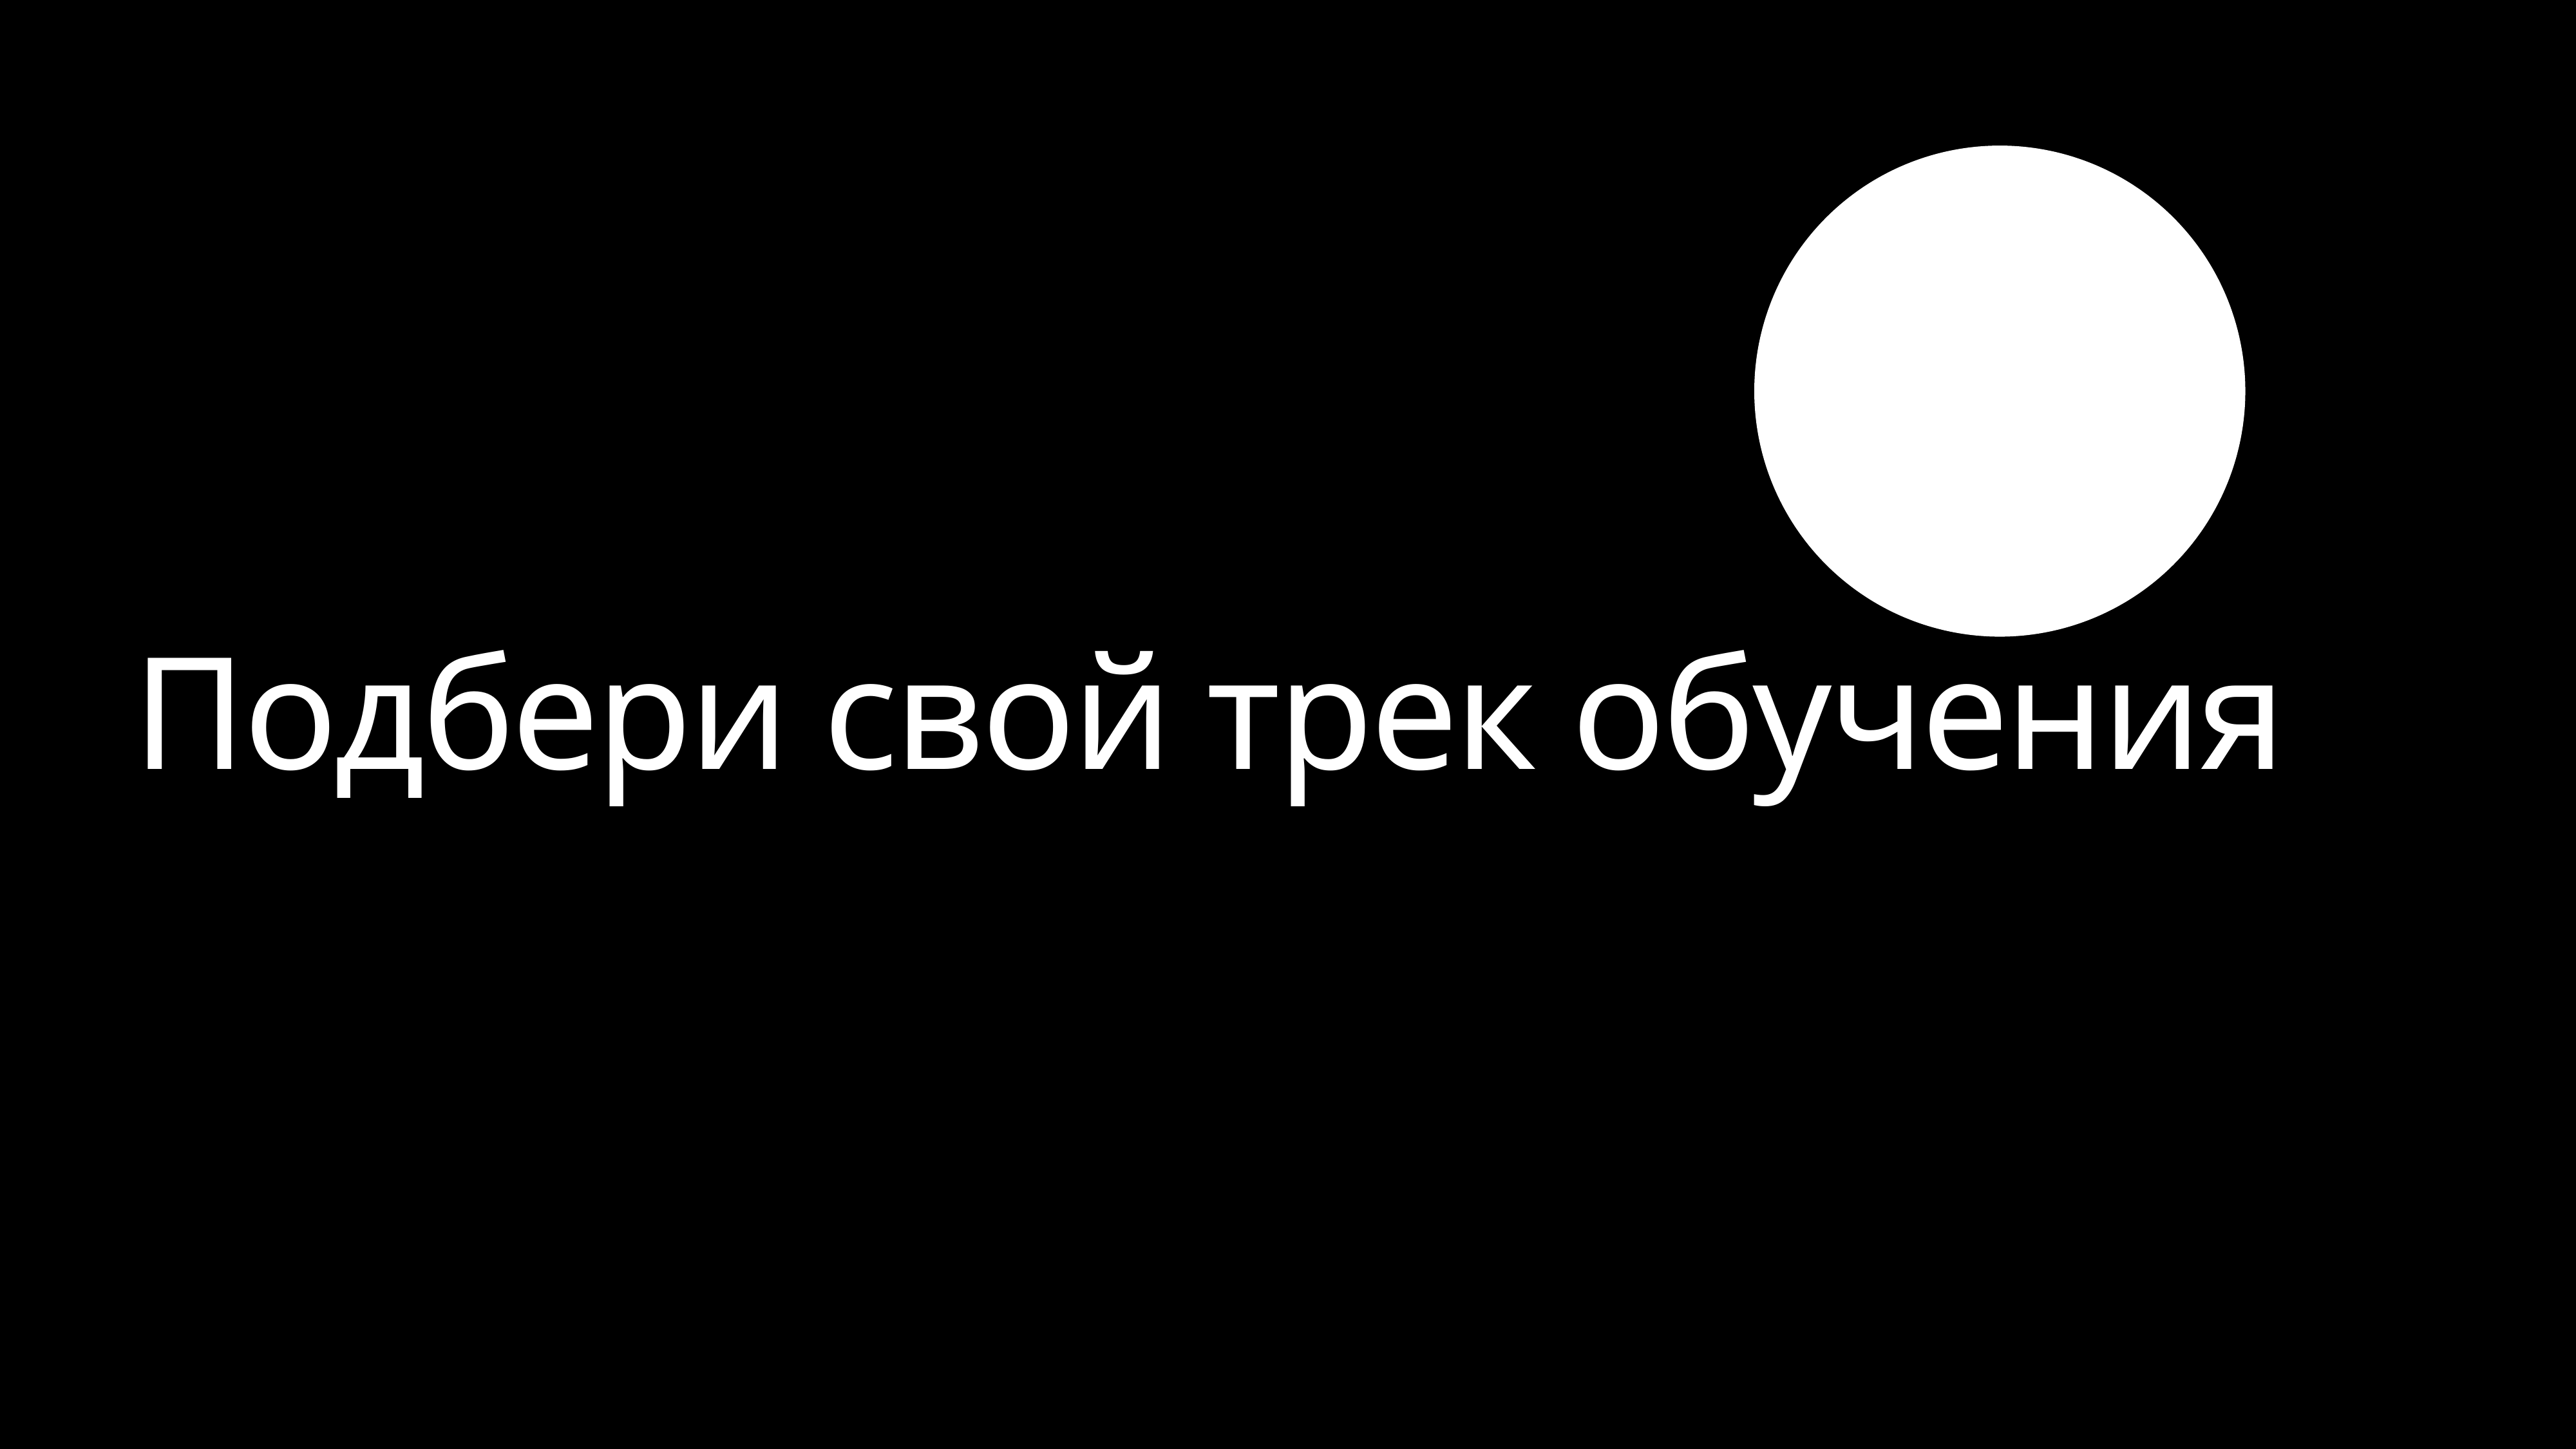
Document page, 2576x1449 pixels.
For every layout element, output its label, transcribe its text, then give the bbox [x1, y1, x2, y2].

title Подбери свой трек обучения [127, 478, 2449, 971]
text_box [1754, 146, 2246, 637]
